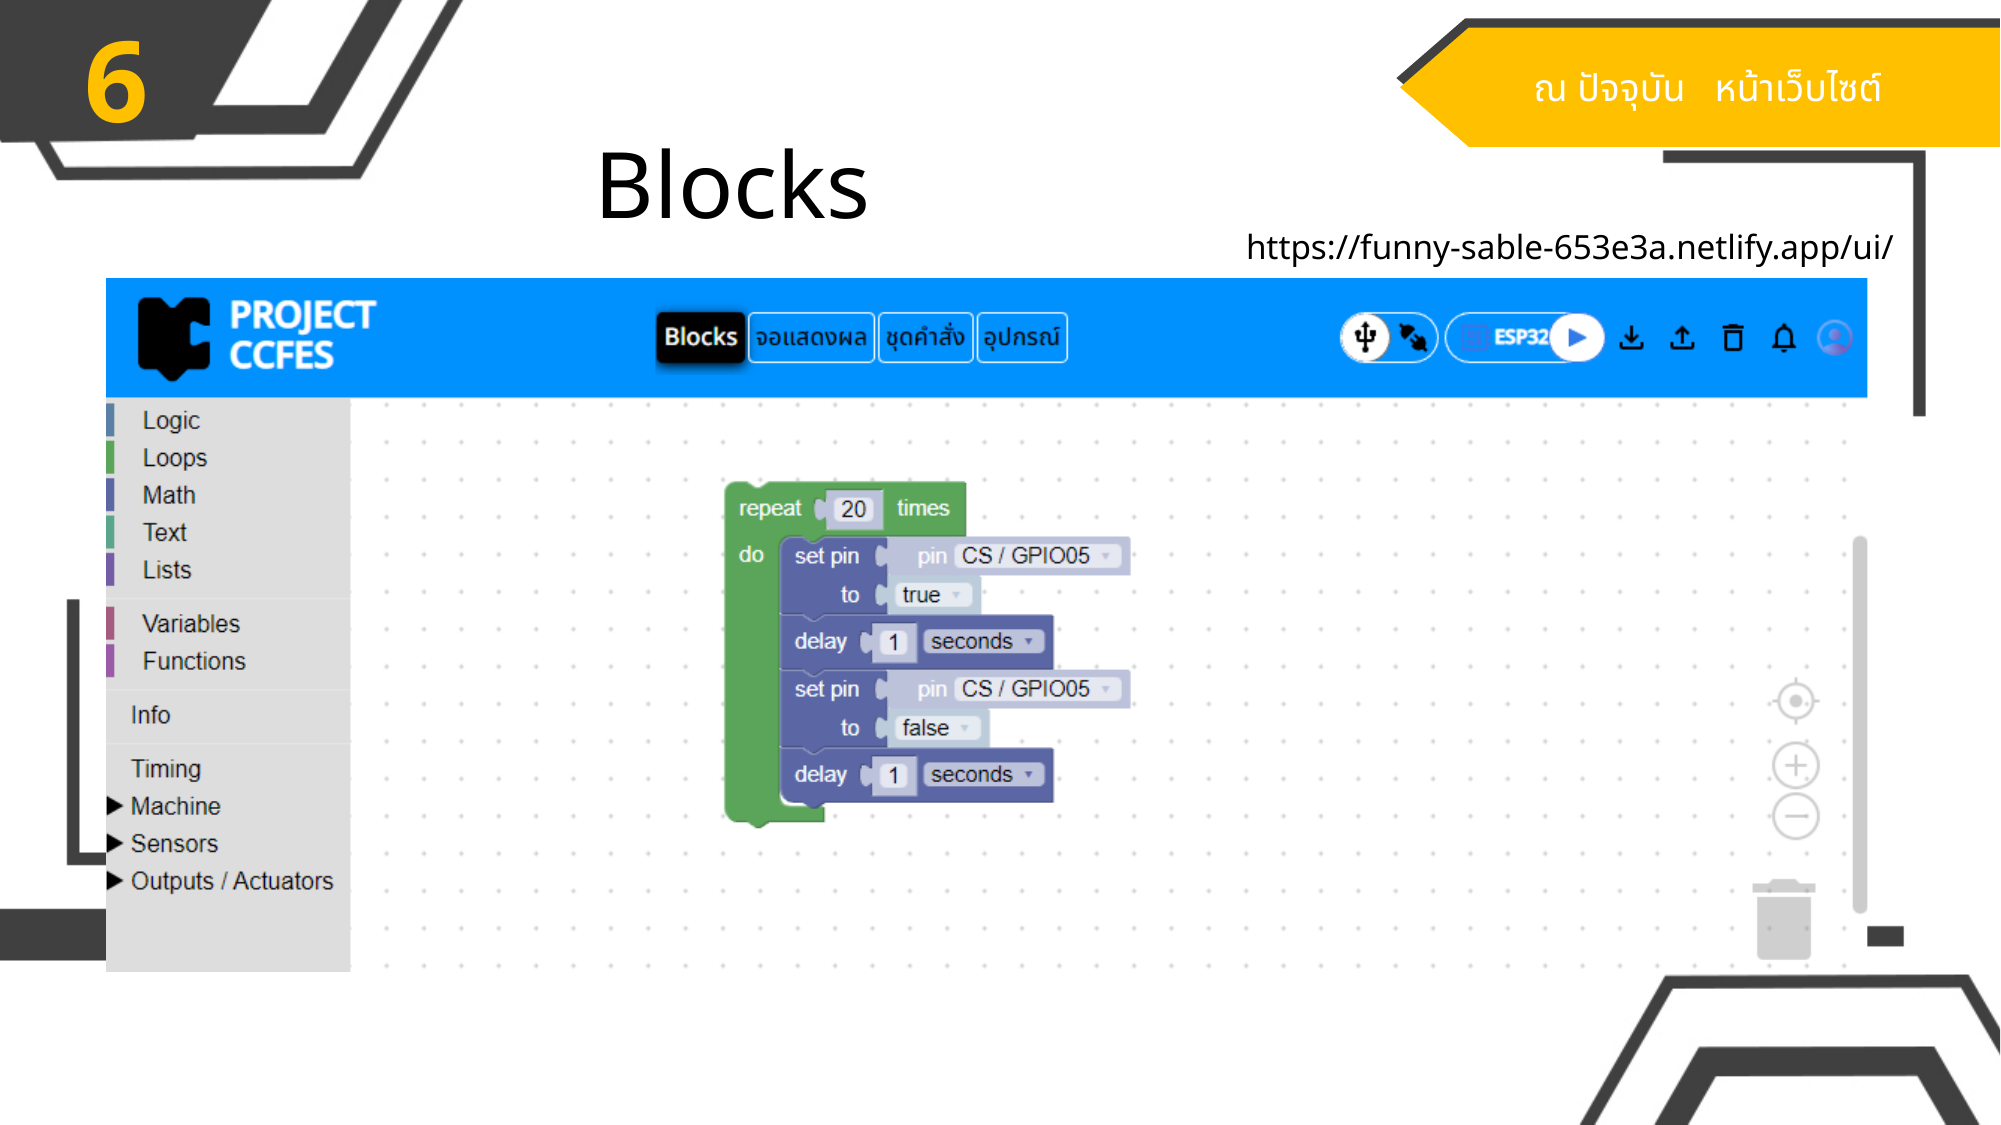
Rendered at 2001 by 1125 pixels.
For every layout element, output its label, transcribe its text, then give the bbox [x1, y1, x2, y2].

text_box https://funny-sable-653e3a.netlify.app/ui/ [1231, 218, 1910, 274]
text_box 6 [69, 2, 164, 152]
text_box [1398, 26, 2000, 148]
text_box ณ ปัจจุบัน หน้าเว็บไซต์ [1518, 56, 1898, 117]
picture [0, 0, 2001, 1125]
text_box [1394, 17, 2000, 84]
text_box Blocks [580, 119, 887, 245]
